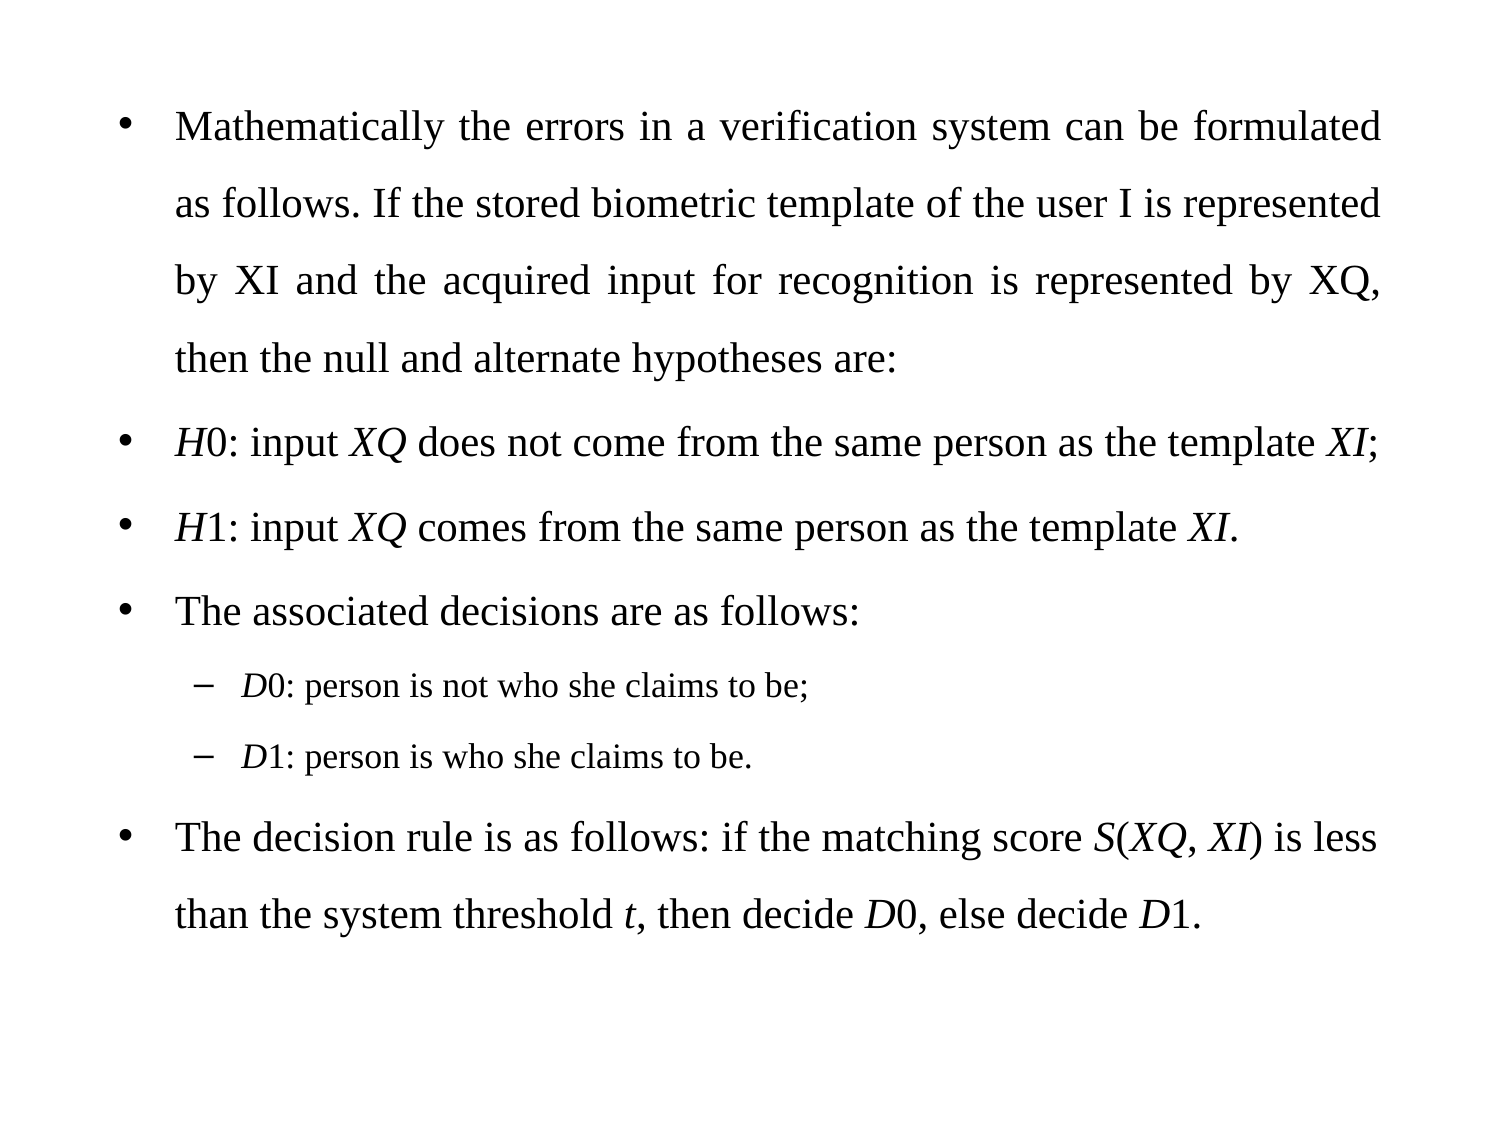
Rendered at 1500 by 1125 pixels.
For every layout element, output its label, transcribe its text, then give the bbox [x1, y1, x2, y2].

list Mathematically the errors in a verification system can be formulated as follows. If the stored biometric template of the user I is represented by XI and the acquired input for recognition is represented by XQ, then the null and alternate hypotheses are: H0: input XQ does not come from the same person as the template XI; H1: input XQ comes from the same person as the template XI. The associated decisions are as follows: D0: person is not who she claims to be; D1: person is who she claims to be. The decision rule is as follows: if the matching score S(XQ, XI) is less than the system threshold t, then decide D0, else decide D1. [103, 64, 1397, 1014]
